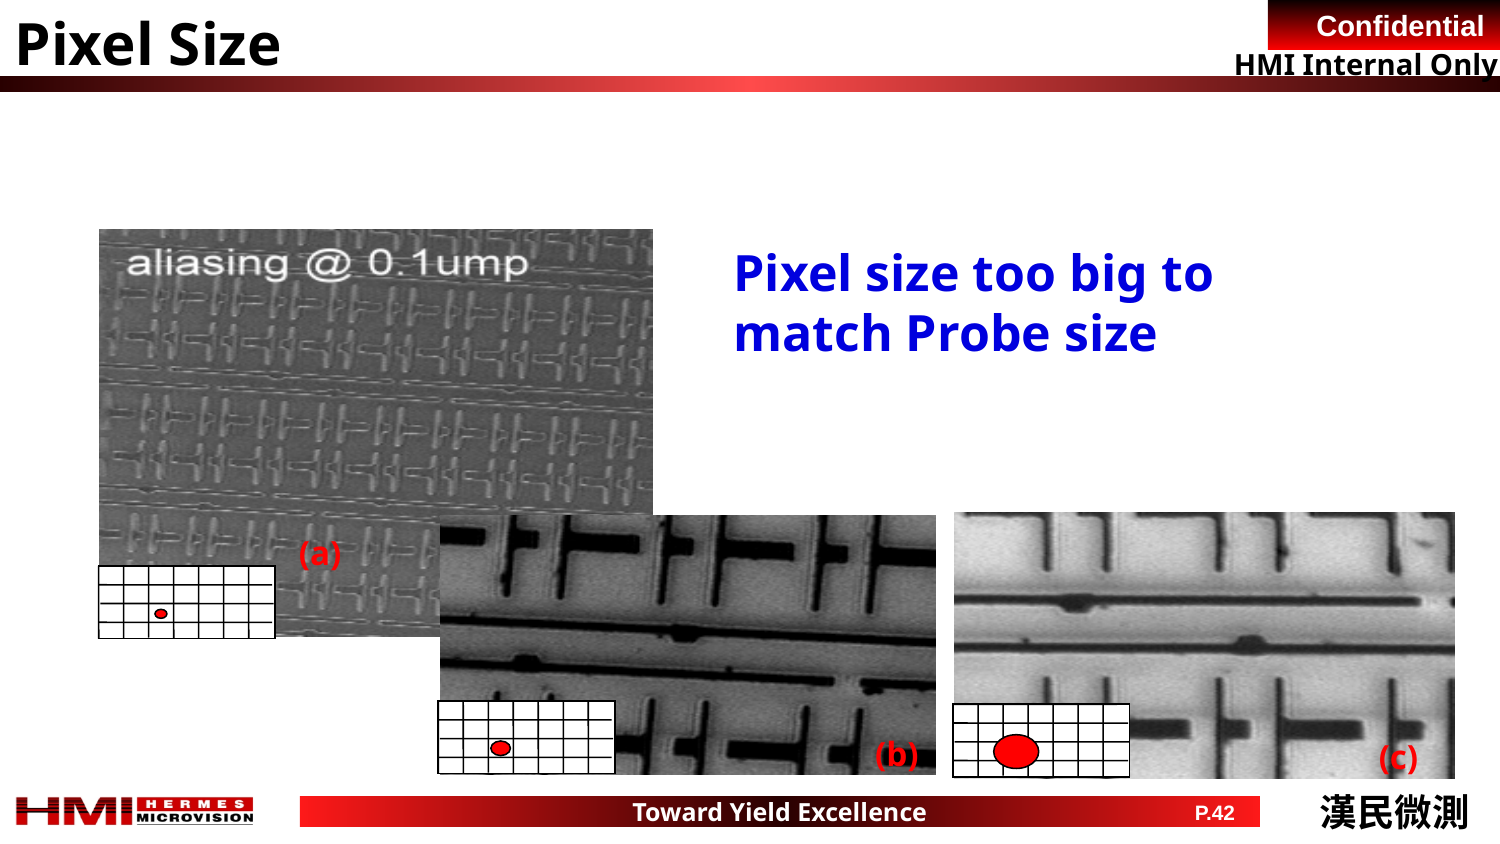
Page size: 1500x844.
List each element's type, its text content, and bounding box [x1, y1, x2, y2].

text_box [437, 699, 616, 774]
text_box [99, 229, 653, 638]
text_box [952, 511, 1455, 779]
text_box Pixel size too big to match Probe size [718, 234, 1367, 370]
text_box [98, 564, 276, 639]
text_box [439, 515, 936, 775]
text_box Pixel Size [0, 0, 735, 85]
picture [15, 796, 255, 826]
